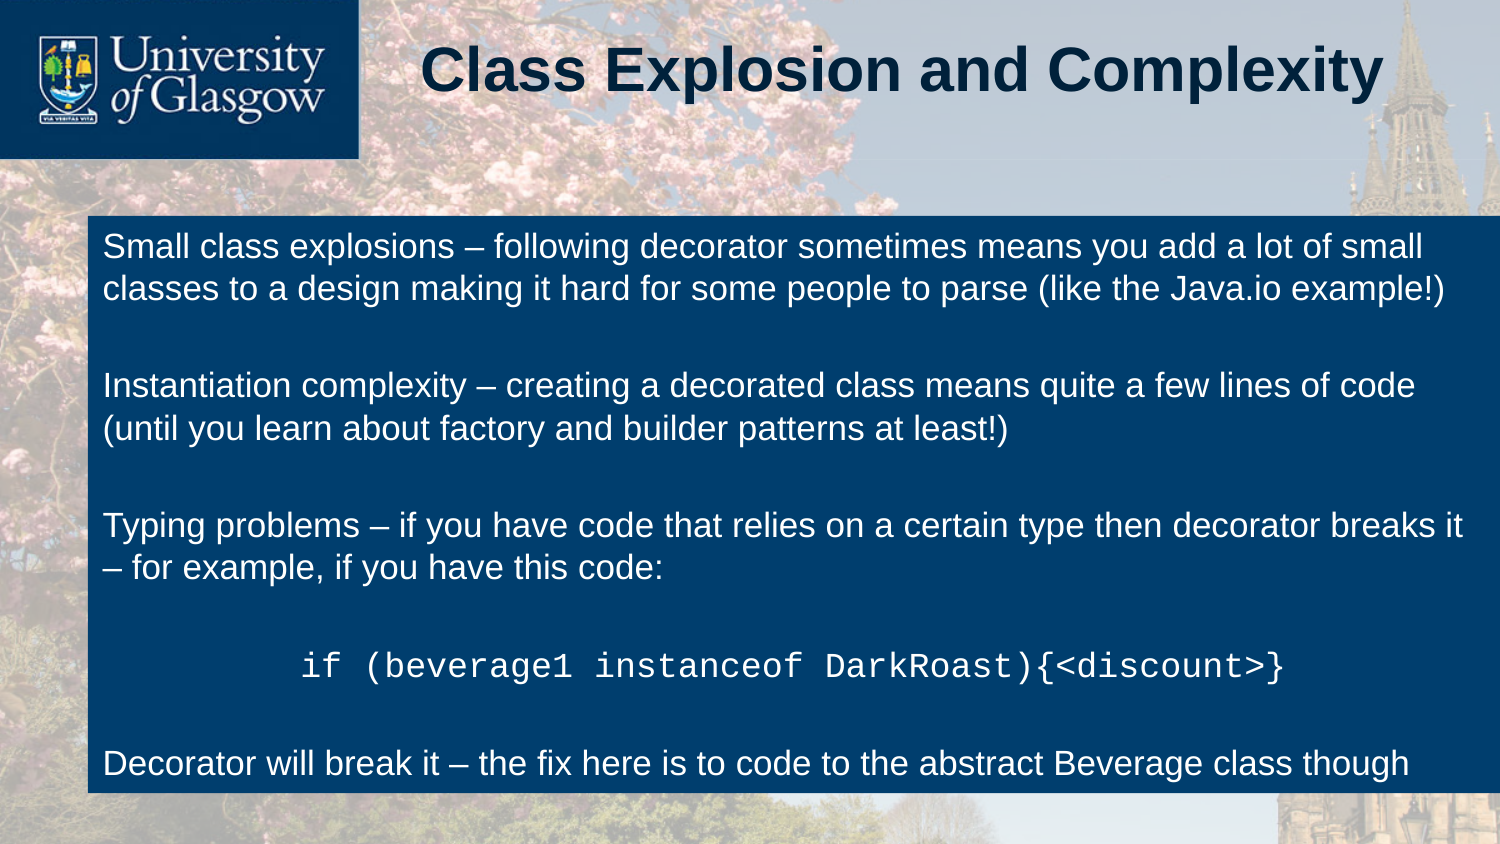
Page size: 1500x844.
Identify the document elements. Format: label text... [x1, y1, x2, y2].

list Small class explosions – following decorator sometimes means you add a lot of small classes to a design making it hard for some people to parse (like the Java.io example!) Instantiation complexity – creating a decorated class means quite a few lines of code (until you learn about factory and builder patterns at least!) Typing problems – if you have code that relies on a certain type then decorator breaks it – for example, if you have this code: if (beverage1 instanceof DarkRoast){<discount>} Decorator will break it – the fix here is to code to the abstract Beverage class though [87, 215, 1500, 794]
picture [0, 0, 358, 159]
title Class Explosion and Complexity [405, 29, 1467, 113]
